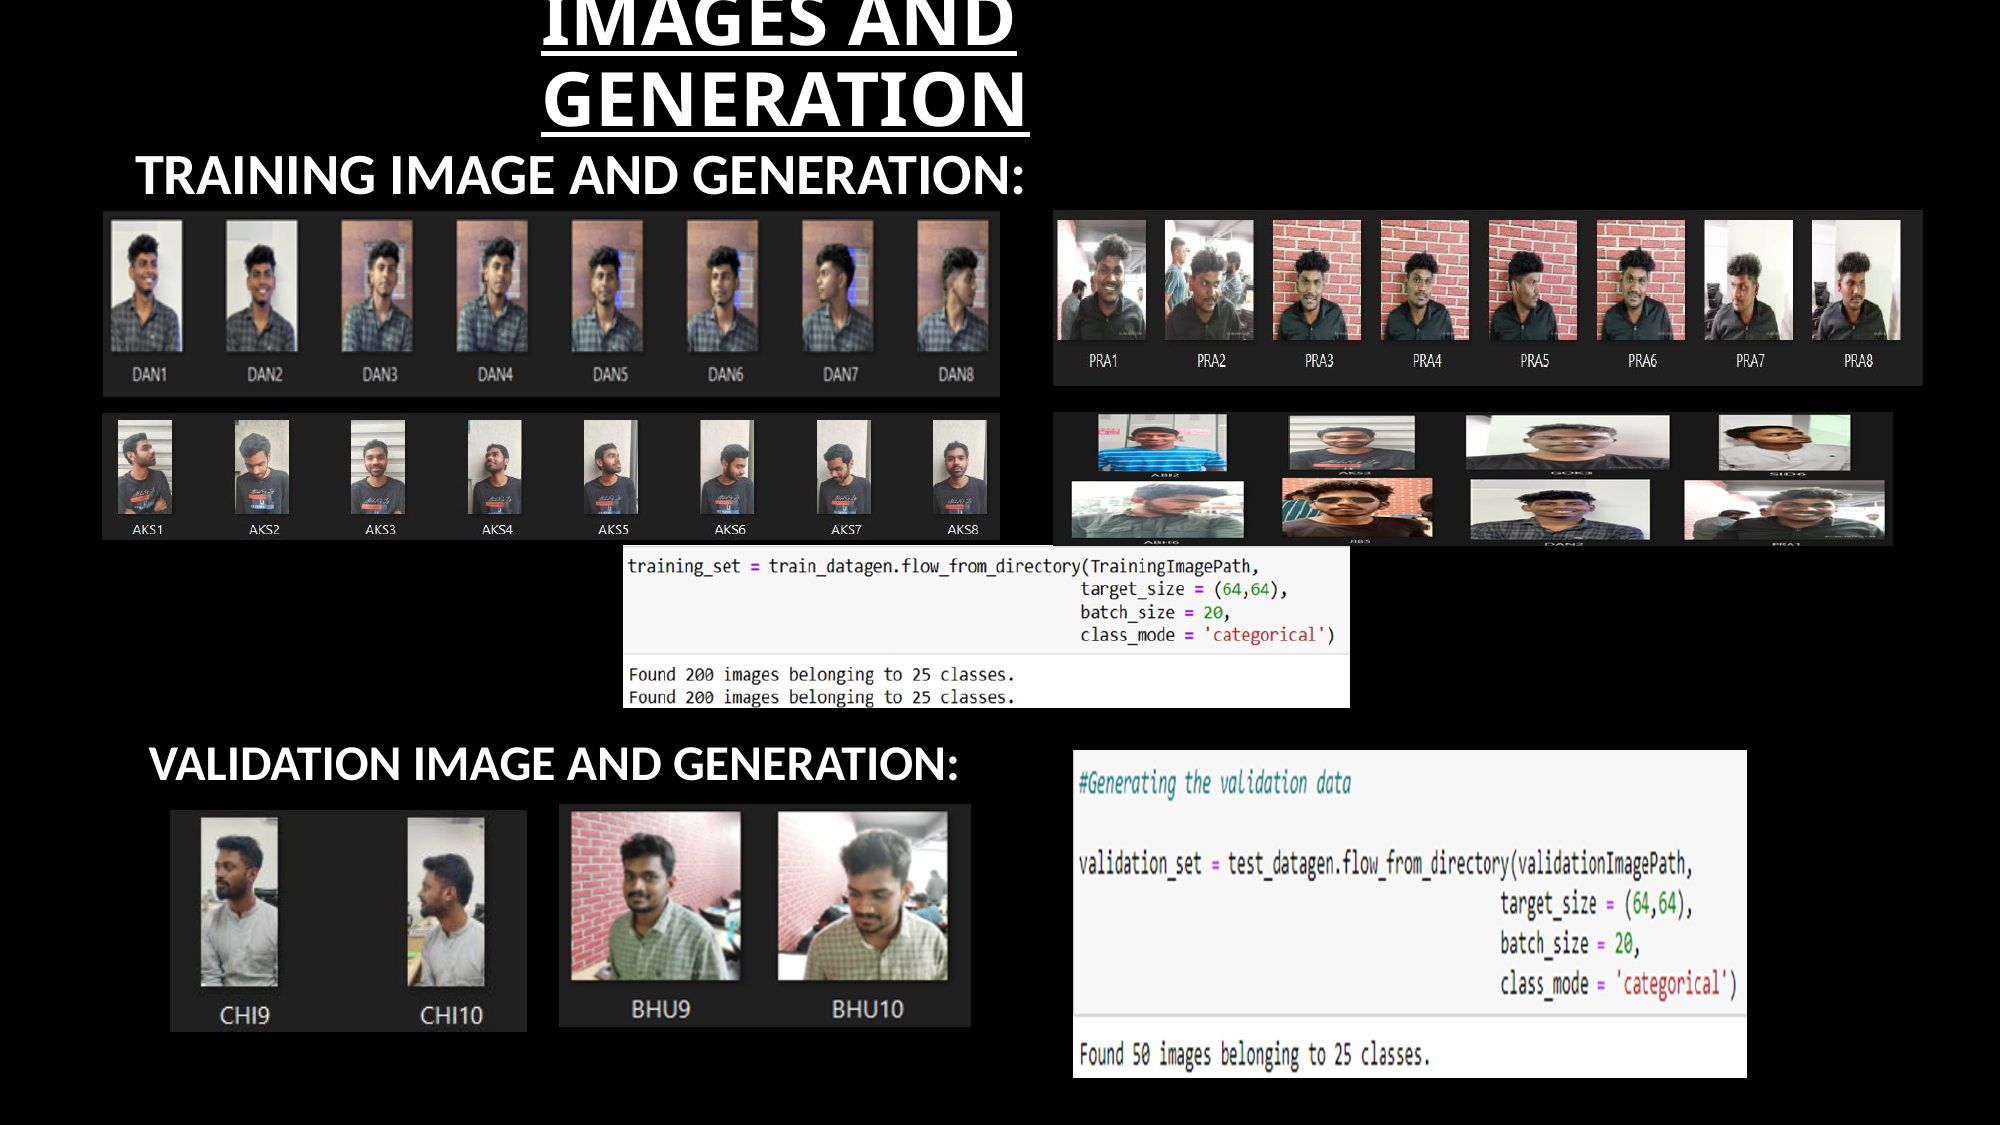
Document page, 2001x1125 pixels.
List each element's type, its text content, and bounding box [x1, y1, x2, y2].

picture [1052, 210, 1923, 386]
picture [559, 804, 971, 1028]
text_box Training image and Generation: : [119, 128, 1068, 329]
text_box Validation image and Generation: [133, 722, 1031, 858]
picture [623, 412, 1893, 708]
picture [170, 810, 527, 1032]
picture [102, 413, 1000, 540]
picture [1073, 750, 1747, 1078]
title Images and Generation [526, 0, 1416, 128]
picture [103, 211, 1000, 397]
